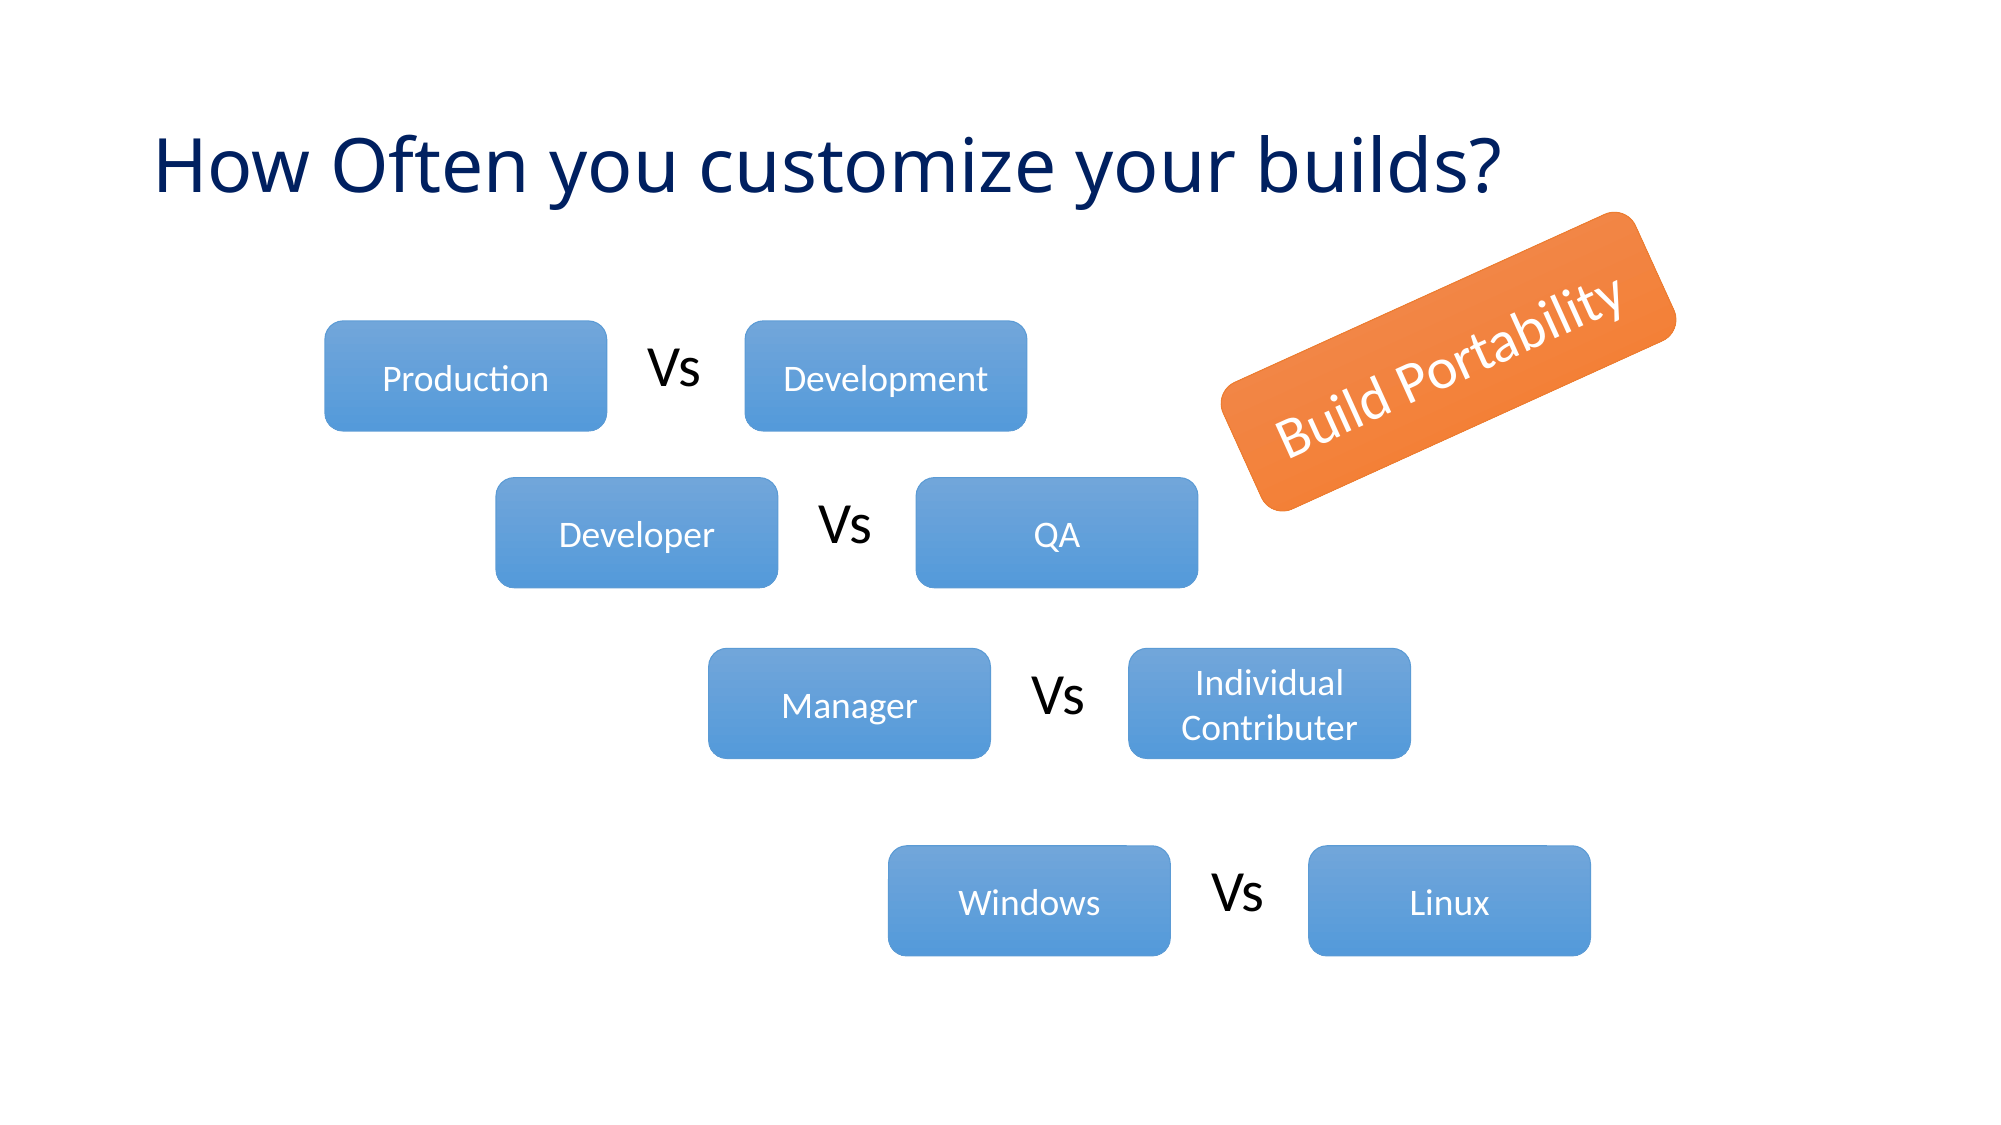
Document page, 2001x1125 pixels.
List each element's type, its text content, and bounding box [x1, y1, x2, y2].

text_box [708, 648, 1411, 759]
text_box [324, 320, 1027, 432]
title How Often you customize your builds? [137, 59, 1863, 278]
text_box Build Portability [1220, 211, 1677, 512]
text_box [888, 845, 1591, 956]
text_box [495, 477, 1198, 588]
